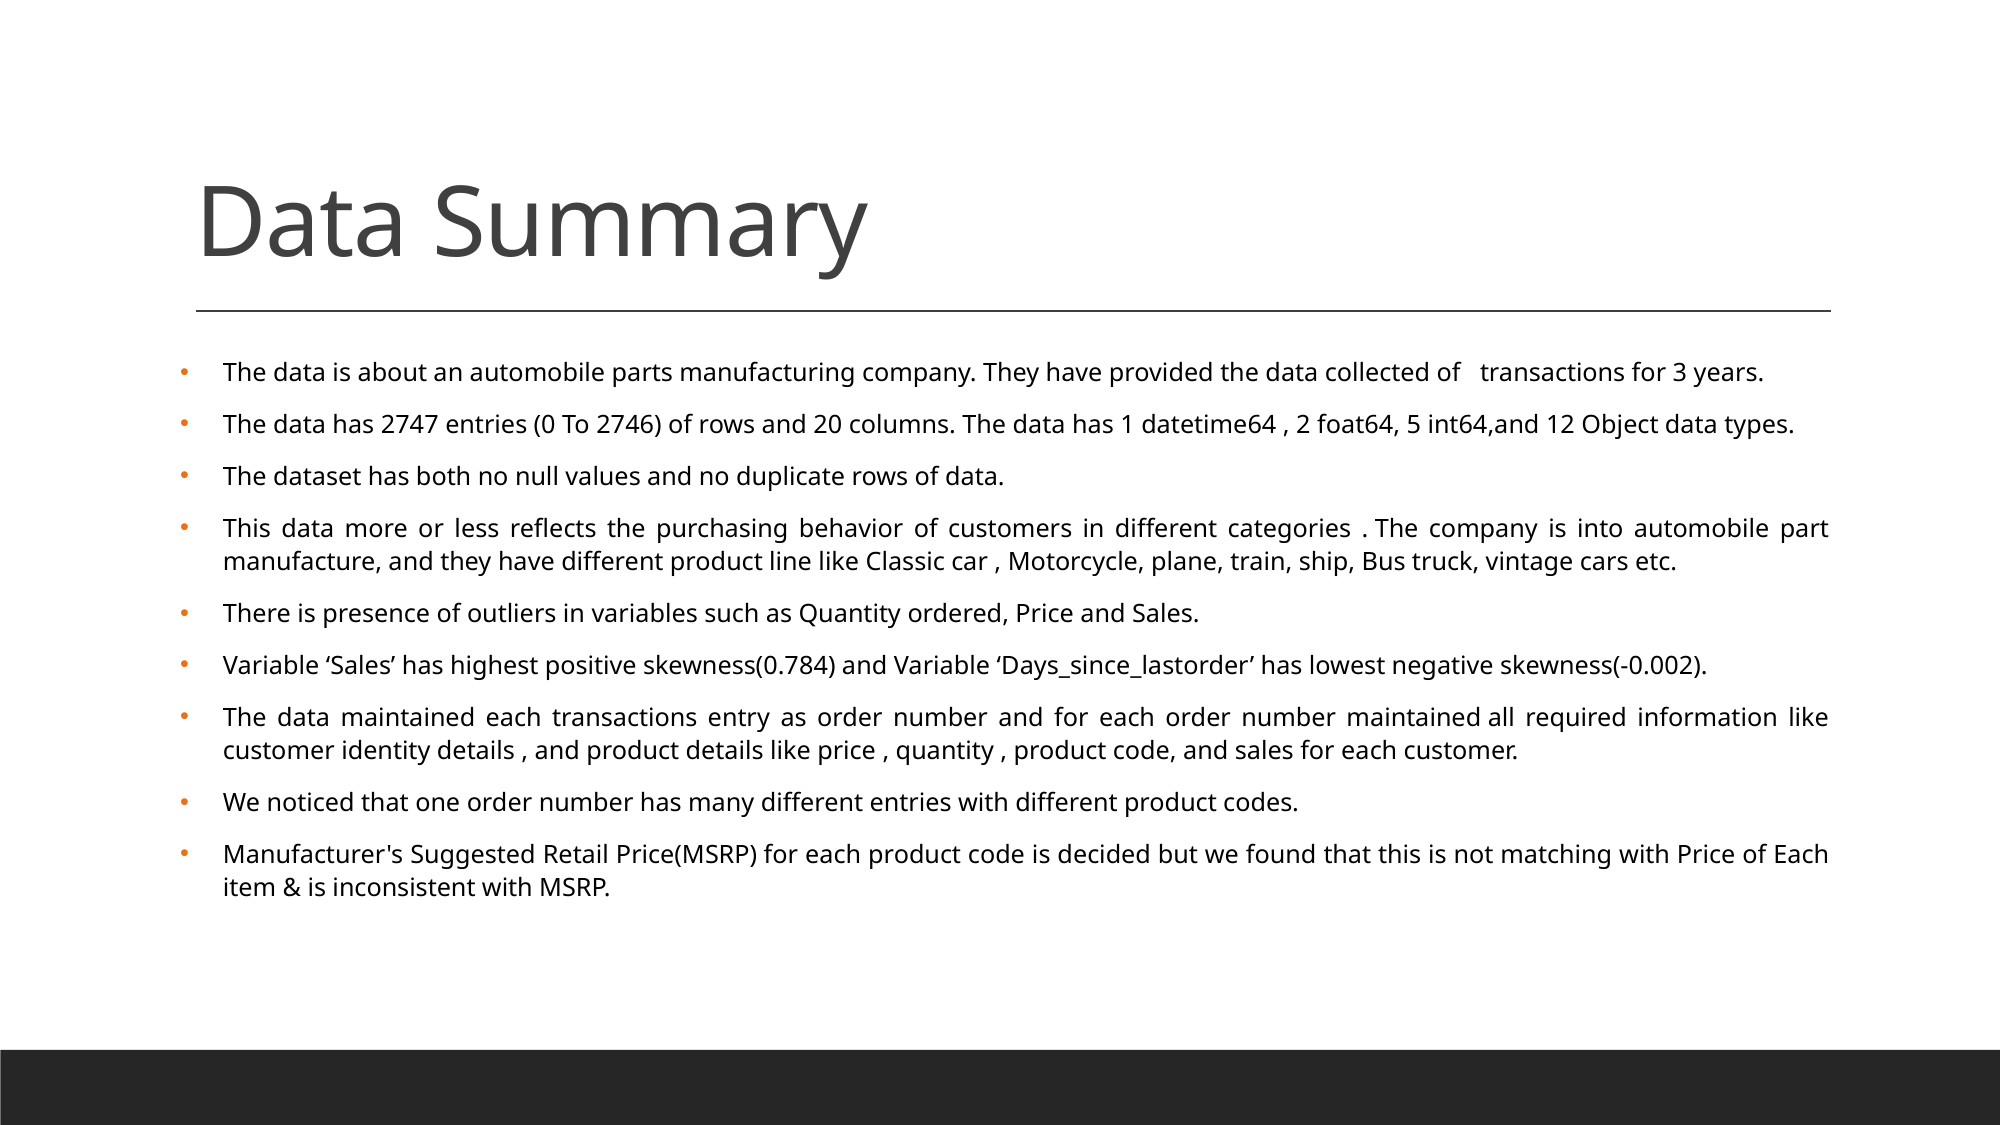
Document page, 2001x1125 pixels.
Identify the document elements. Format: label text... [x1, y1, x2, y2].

list The data is about an automobile parts manufacturing company. They have provided the data collected of transactions for 3 years. The data has 2747 entries (0 To 2746) of rows and 20 columns. The data has 1 datetime64 , 2 foat64, 5 int64,and 12 Object data types. The dataset has both no null values and no duplicate rows of data. This data more or less reflects the purchasing behavior of customers in different categories . The company is into automobile part manufacture, and they have different product line like Classic car , Motorcycle, plane, train, ship, Bus truck, vintage cars etc. There is presence of outliers in variables such as Quantity ordered, Price and Sales. Variable ‘Sales’ has highest positive skewness(0.784) and Variable ‘Days_since_lastorder’ has lowest negative skewness(-0.002). The data maintained each transactions entry as order number and for each order number maintained all required information like customer identity details , and product details like price , quantity , product code, and sales for each customer. We noticed that one order number has many different entries with different product codes. Manufacturer's Suggested Retail Price(MSRP) for each product code is decided but we found that this is not matching with Price of Each item & is inconsistent with MSRP. [180, 345, 1830, 963]
title Data Summary [180, 47, 1830, 285]
